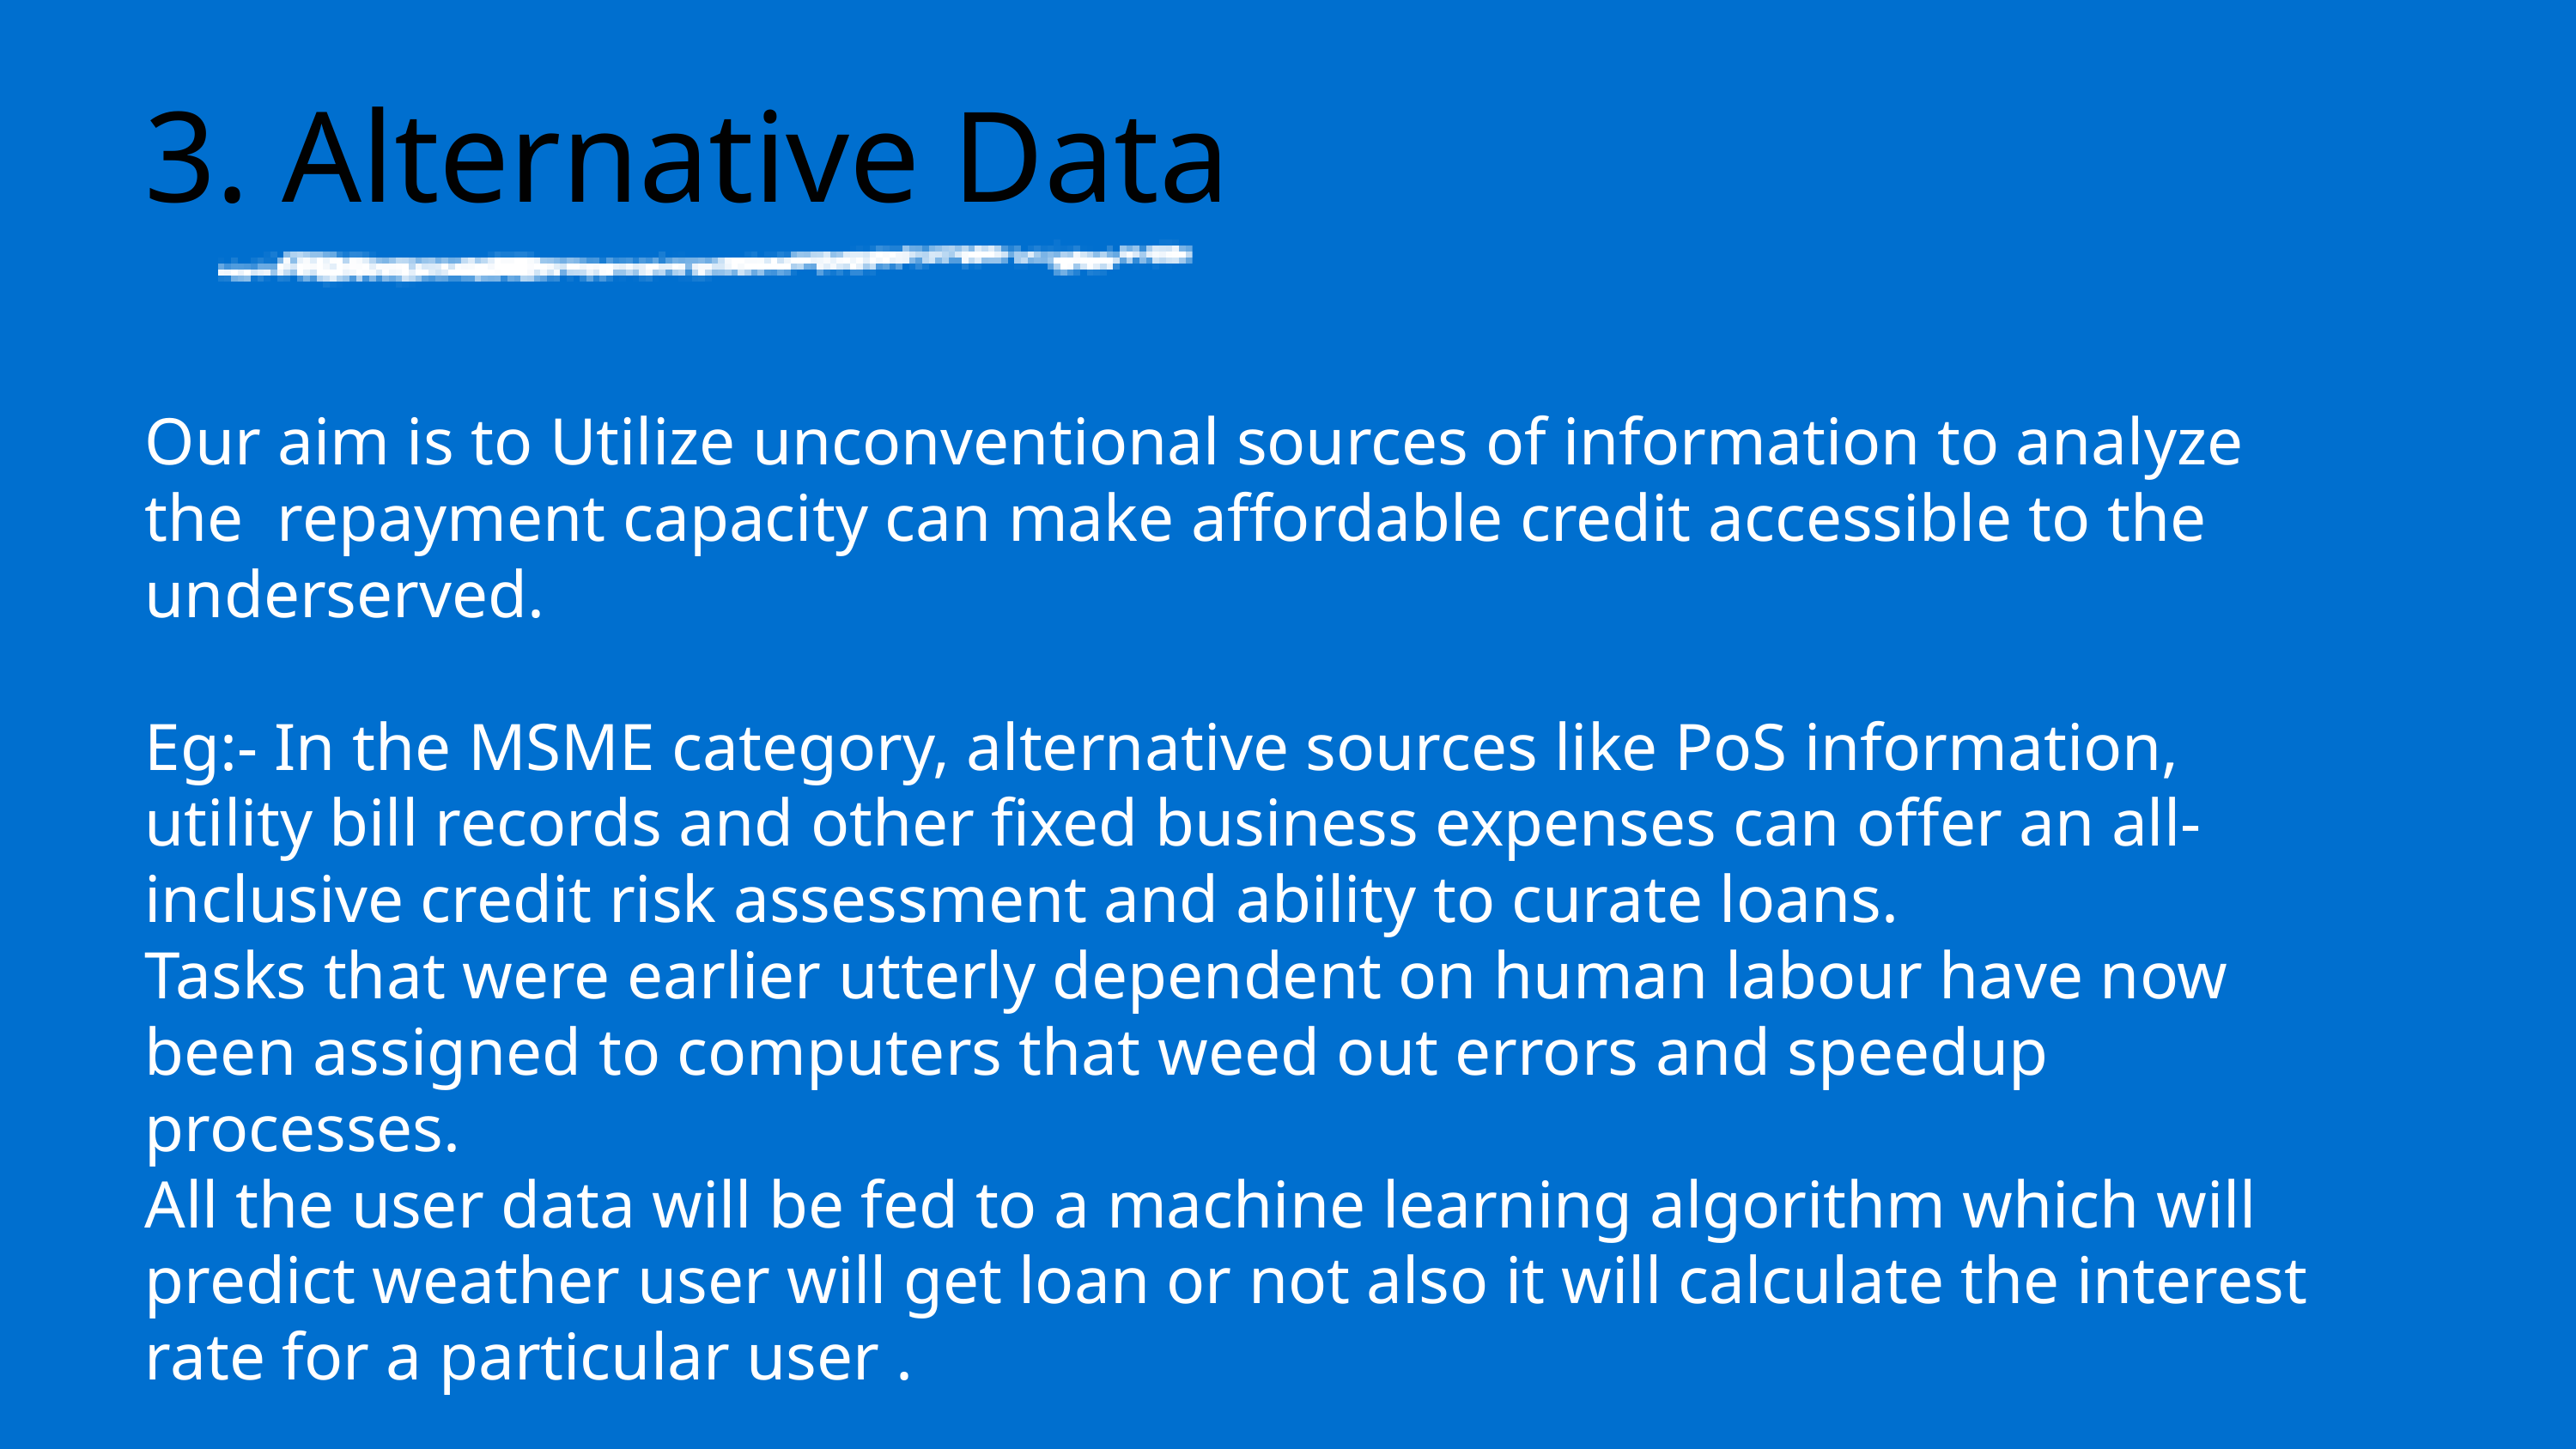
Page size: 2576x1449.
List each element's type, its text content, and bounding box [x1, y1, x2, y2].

text_box Our aim is to Utilize unconventional sources of information to analyze the repayment capacity can make affordable credit accessible to the underserved. Eg:- In the MSME category, alternative sources like PoS information, utility bill records and other fixed business expenses can offer an all-inclusive credit risk assessment and ability to curate loans. Tasks that were earlier utterly dependent on human labour have now been assigned to computers that weed out errors and speedup processes. All the user data will be fed to a machine learning algorithm which will predict weather user will get loan or not also it will calculate the interest rate for a particular user . [144, 401, 2338, 1393]
text_box [217, 191, 1193, 343]
text_box 3. Alternative Data [144, 91, 2001, 364]
